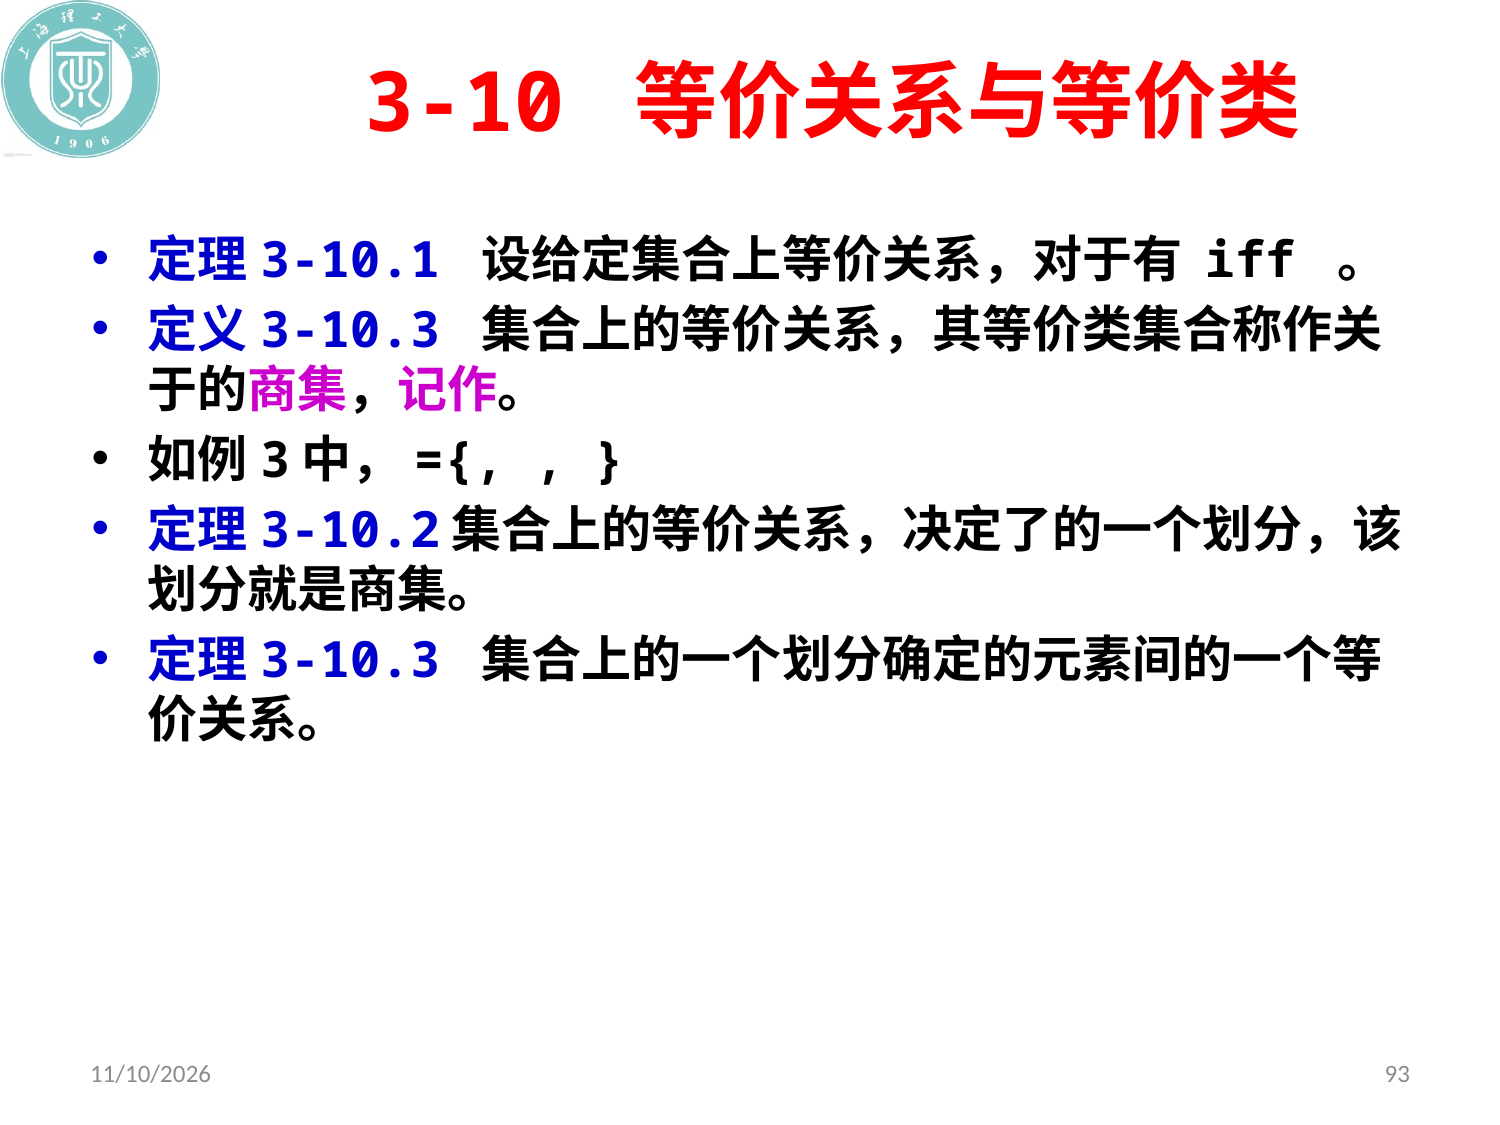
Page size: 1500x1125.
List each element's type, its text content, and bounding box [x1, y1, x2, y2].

picture [1, 0, 160, 158]
title 3-10 等价关系与等价类 [195, 11, 1471, 185]
slide_number 93 [1074, 1042, 1425, 1103]
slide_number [75, 1042, 425, 1103]
